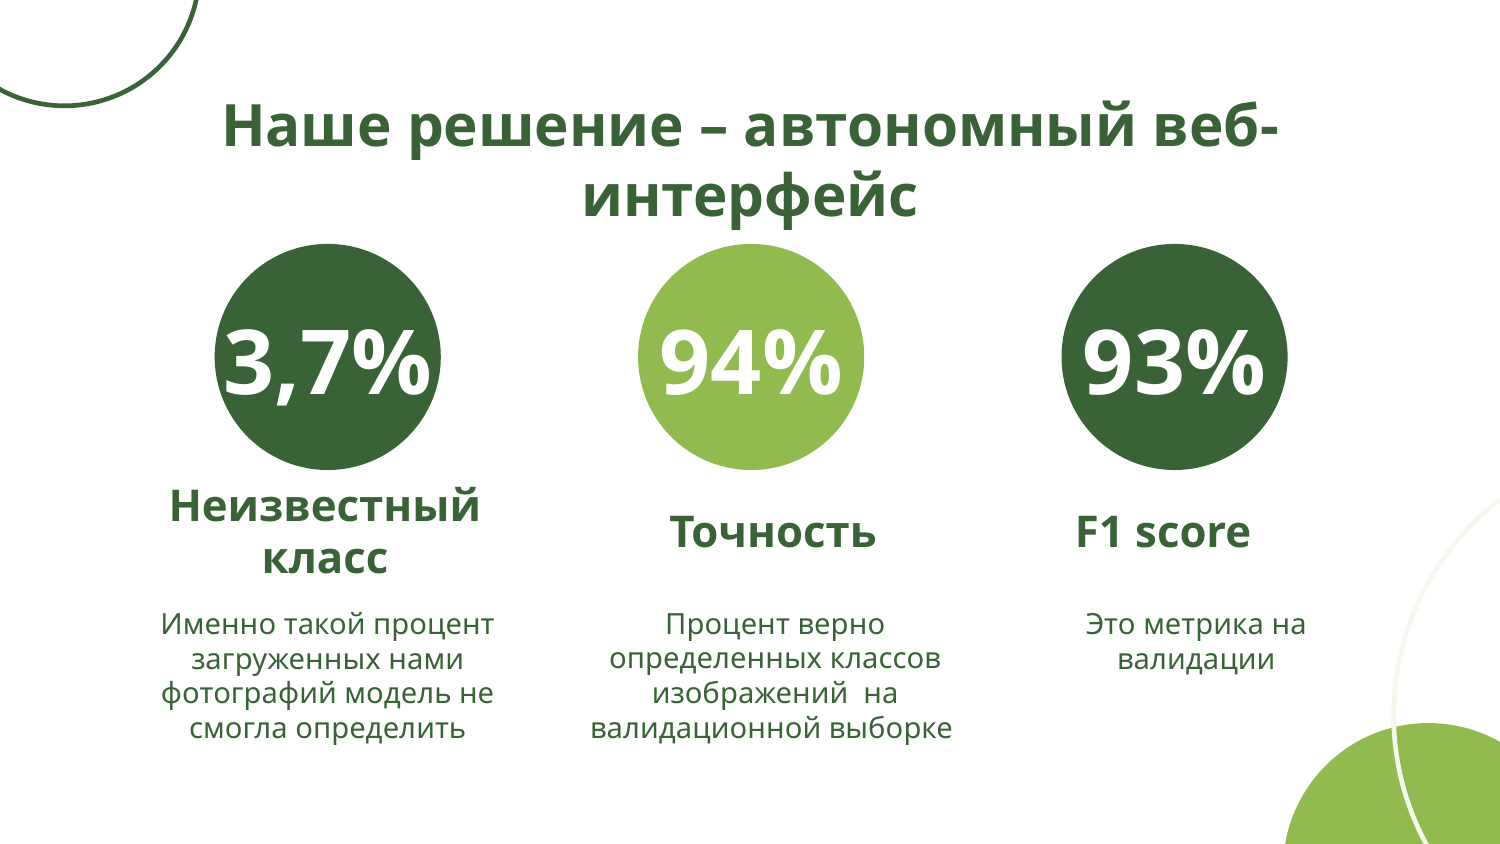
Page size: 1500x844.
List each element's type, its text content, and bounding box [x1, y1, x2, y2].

text_box [238, 243, 418, 288]
subtitle Точность [623, 500, 923, 560]
text_box [664, 429, 839, 471]
title 94% [623, 288, 880, 429]
text_box [240, 429, 415, 471]
text_box [1087, 429, 1262, 471]
text_box Процент верно определенных классов изображений на валидационной выборке [570, 589, 981, 731]
subtitle F1 score [1024, 500, 1325, 560]
title 3,7% [199, 288, 456, 429]
title Наше решение – автономный веб-интерфейс [51, 73, 1449, 168]
subtitle Неизвестный класс [90, 500, 560, 560]
title 93% [1046, 288, 1303, 429]
text_box [661, 243, 841, 288]
text_box [1084, 243, 1265, 288]
subtitle Именно такой процент загруженных нами фотографий модель не смогла определить [135, 589, 520, 731]
subtitle Это метрика на валидации [1046, 589, 1347, 731]
